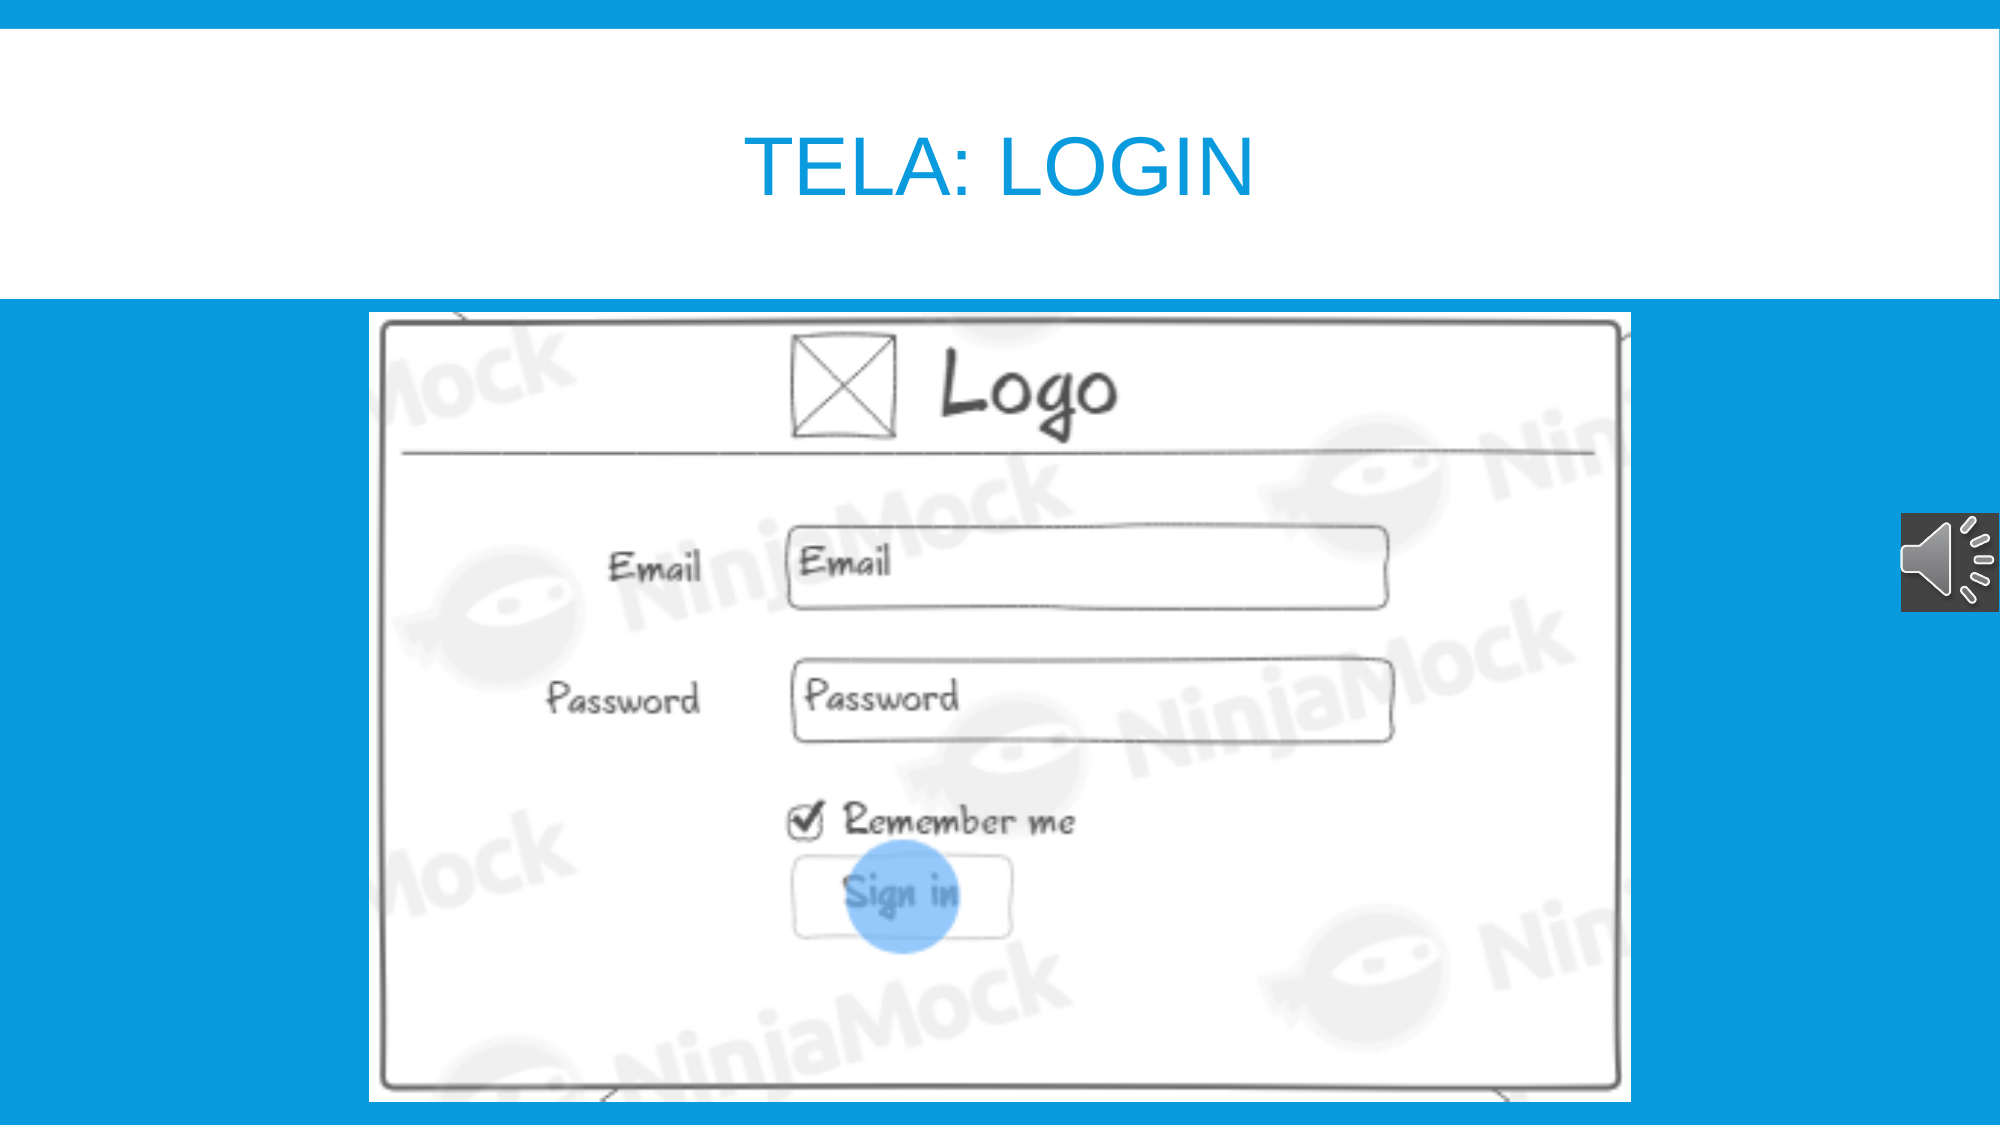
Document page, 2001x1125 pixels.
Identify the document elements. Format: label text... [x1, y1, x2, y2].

picture [370, 313, 1630, 1101]
title Tela: Login [197, 46, 1803, 295]
picture [1901, 514, 1998, 611]
